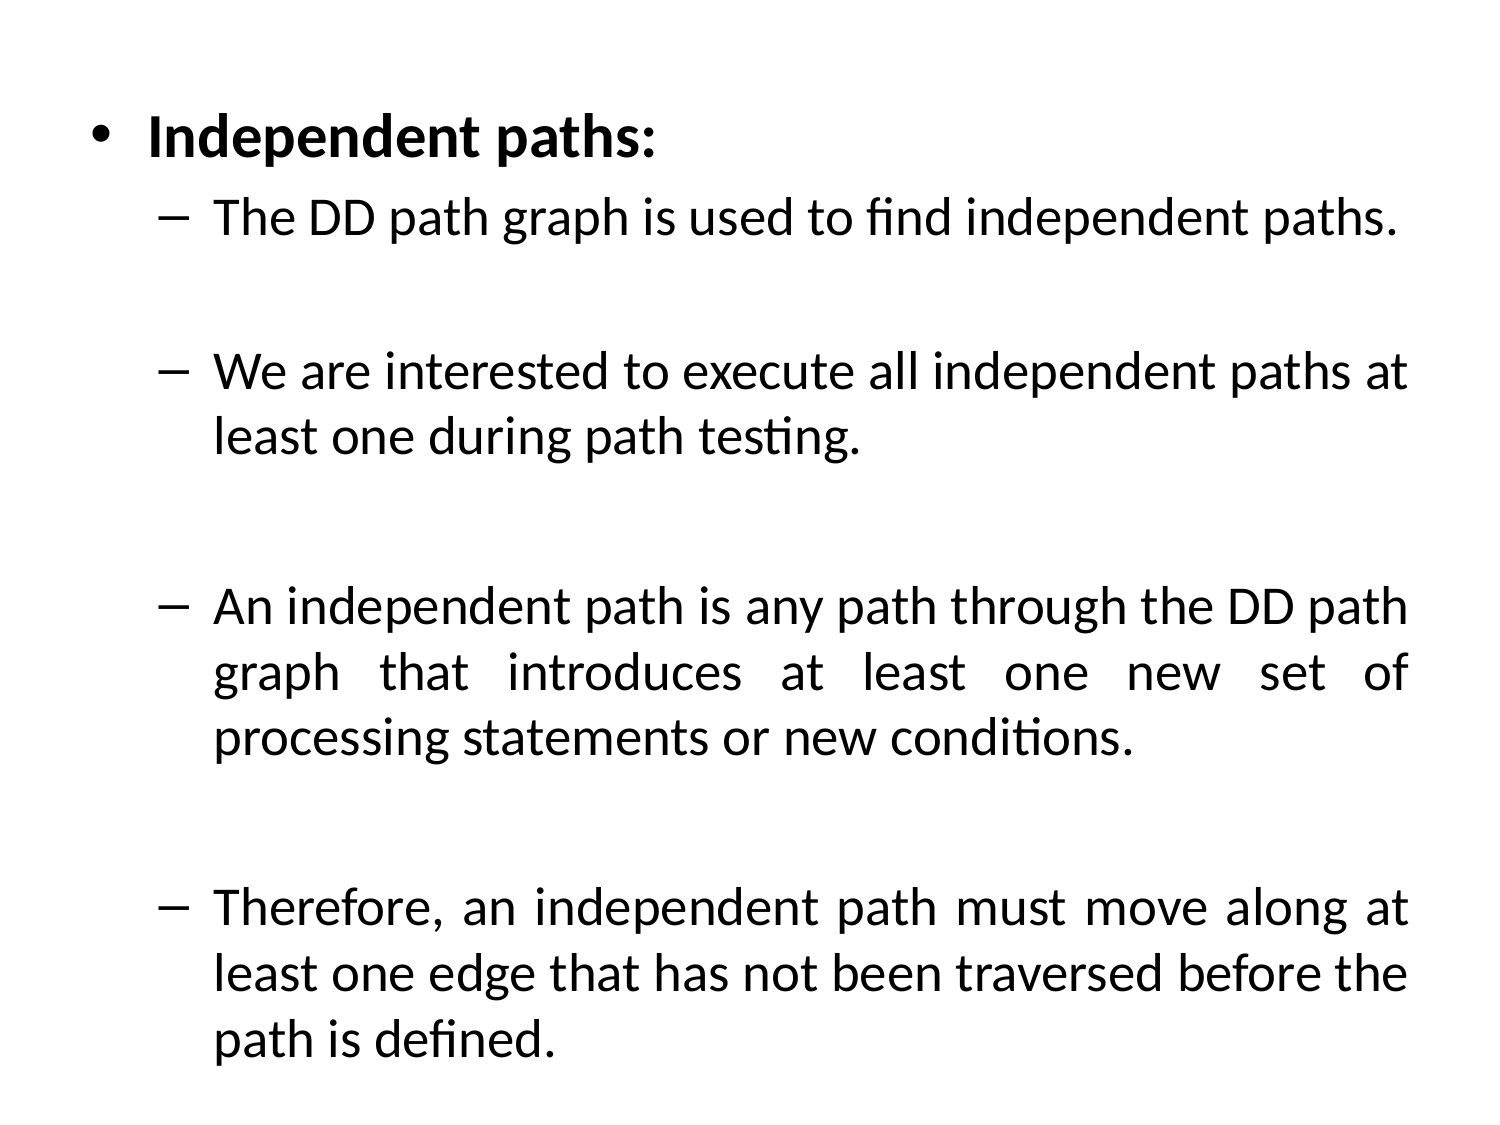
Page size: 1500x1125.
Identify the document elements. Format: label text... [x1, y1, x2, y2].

list Independent paths: The DD path graph is used to find independent paths. We are interested to execute all independent paths at least one during path testing. An independent path is any path through the DD path graph that introduces at least one new set of processing statements or new conditions. Therefore, an independent path must move along at least one edge that has not been traversed before the path is defined. [75, 87, 1425, 1088]
